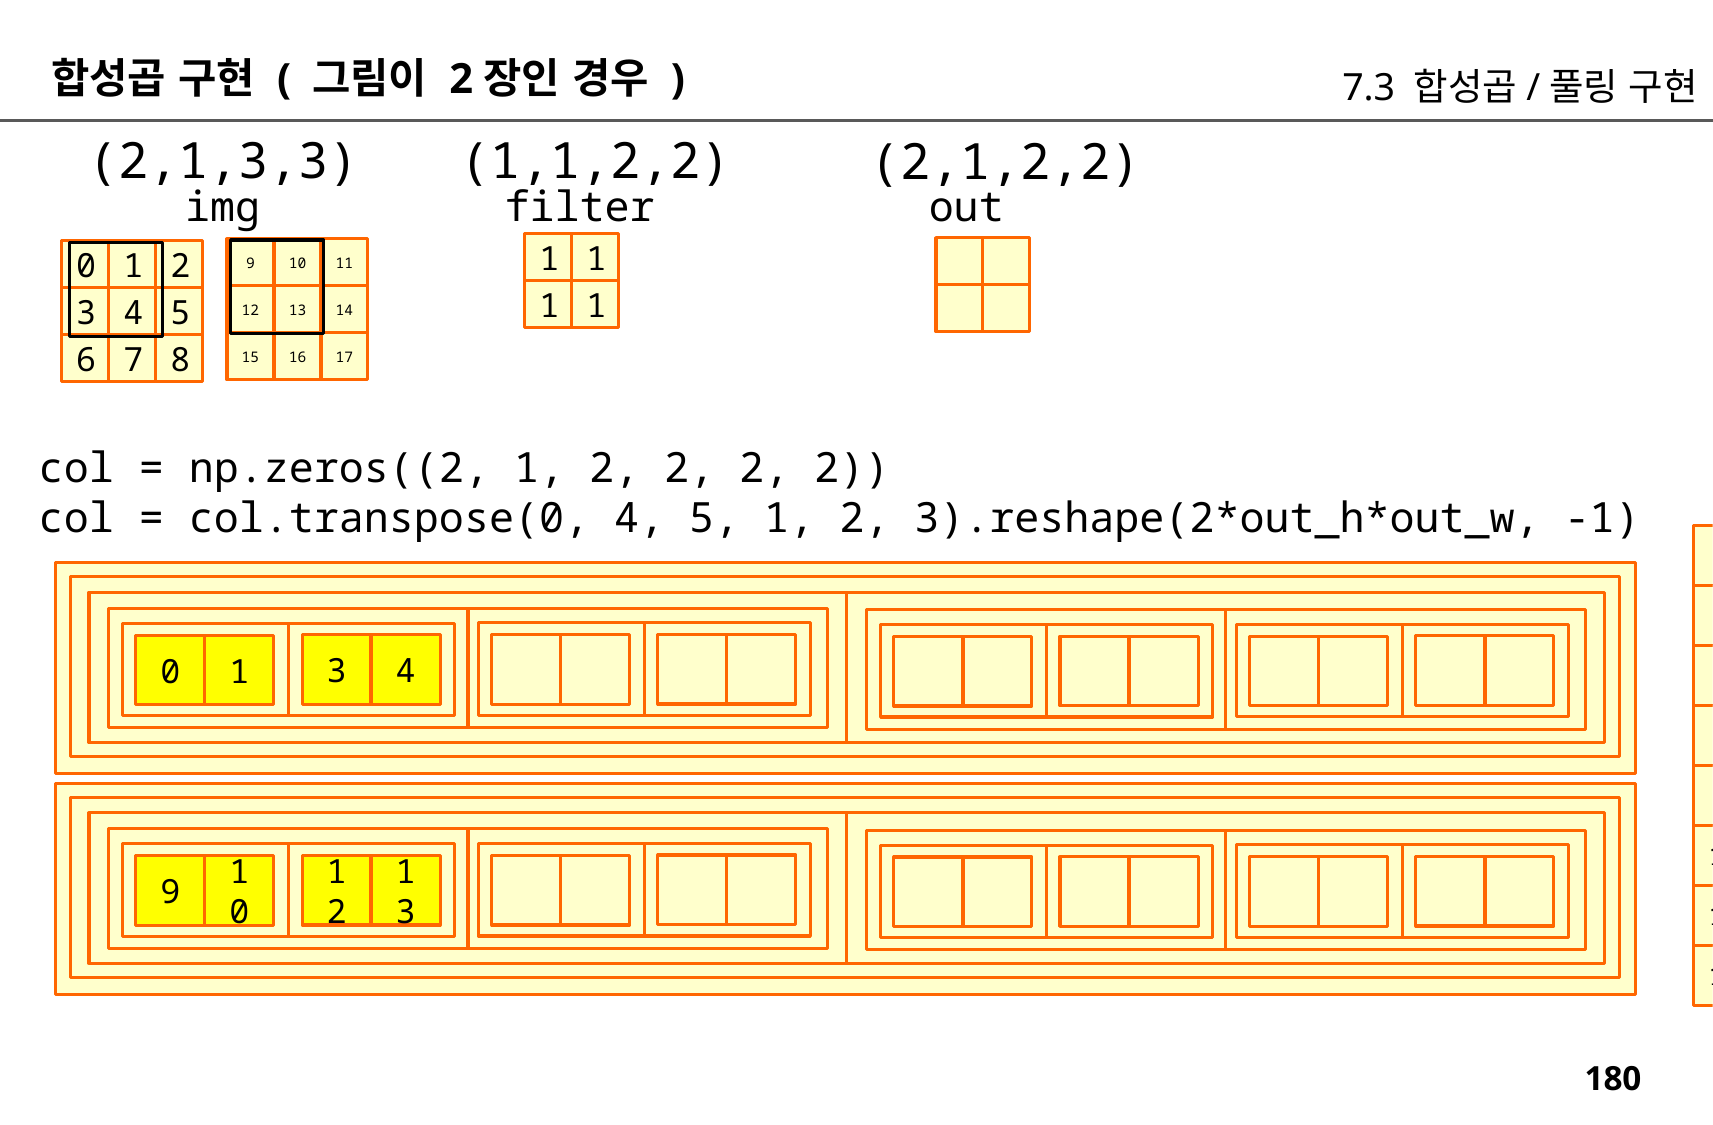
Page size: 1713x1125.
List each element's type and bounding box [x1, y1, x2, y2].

text_box [59, 238, 205, 383]
text_box [1691, 523, 1713, 1008]
text_box [54, 781, 1638, 996]
text_box [23, 433, 1654, 549]
text_box [54, 560, 1638, 776]
text_box [855, 121, 1155, 334]
text_box [73, 120, 374, 382]
text_box [445, 120, 746, 330]
text_box [11, 13, 1713, 111]
